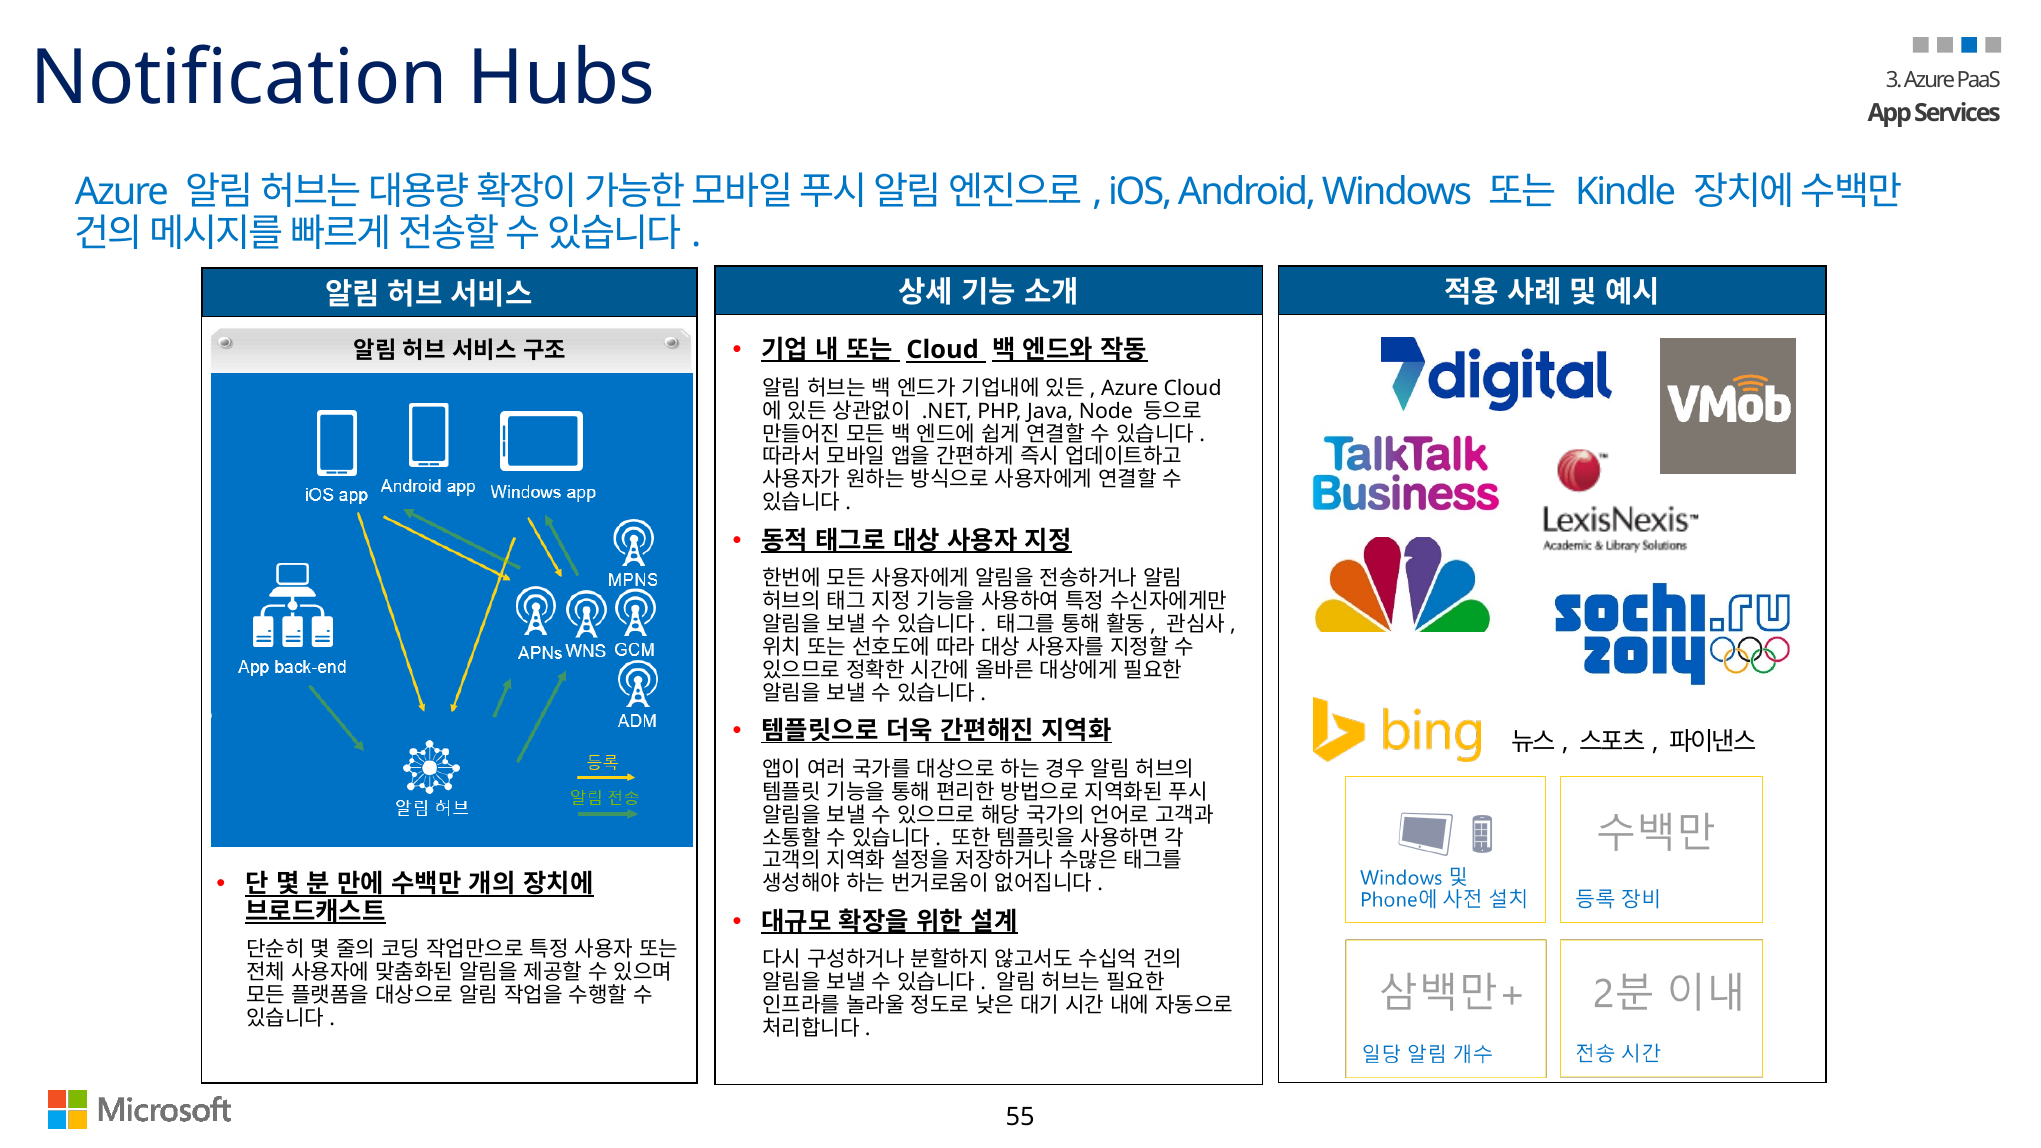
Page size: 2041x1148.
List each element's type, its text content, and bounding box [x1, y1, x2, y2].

title Notification Hubs [0, 0, 2040, 132]
text_box App Services [1670, 96, 2002, 127]
picture [1548, 575, 1796, 689]
text_box Azure 알림 허브는 대용량 확장이 가능한 모바일 푸시 알림 엔진으로, iOS, Android, Windows 또는 Kindle 장치에 수백만 건의 메시지를 빠르게 전송할 수 있습니다. [50, 157, 1977, 270]
picture [1344, 776, 1770, 1078]
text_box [208, 326, 694, 373]
picture [1527, 338, 1796, 562]
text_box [201, 265, 1827, 1103]
picture [1312, 696, 1481, 763]
picture [211, 373, 694, 847]
picture [1297, 337, 1612, 632]
picture [22, 1066, 255, 1148]
